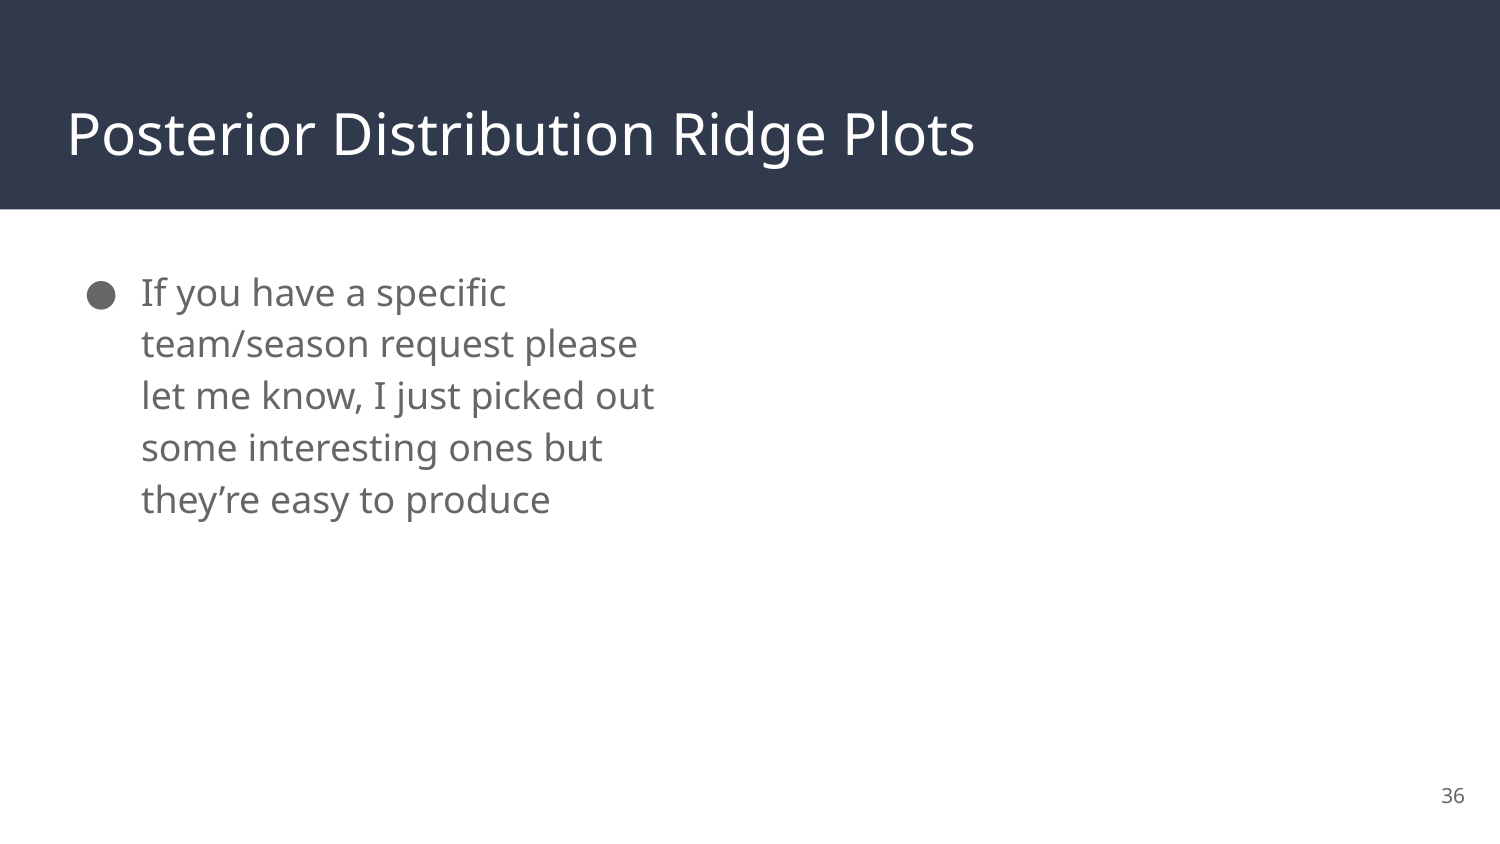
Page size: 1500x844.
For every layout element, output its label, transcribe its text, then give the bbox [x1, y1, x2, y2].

list If you have a specific team/season request please let me know, I just picked out some interesting ones but they’re easy to produce [51, 247, 708, 752]
slide_number ‹#› [1389, 764, 1480, 830]
title Posterior Distribution Ridge Plots [51, 82, 1449, 185]
